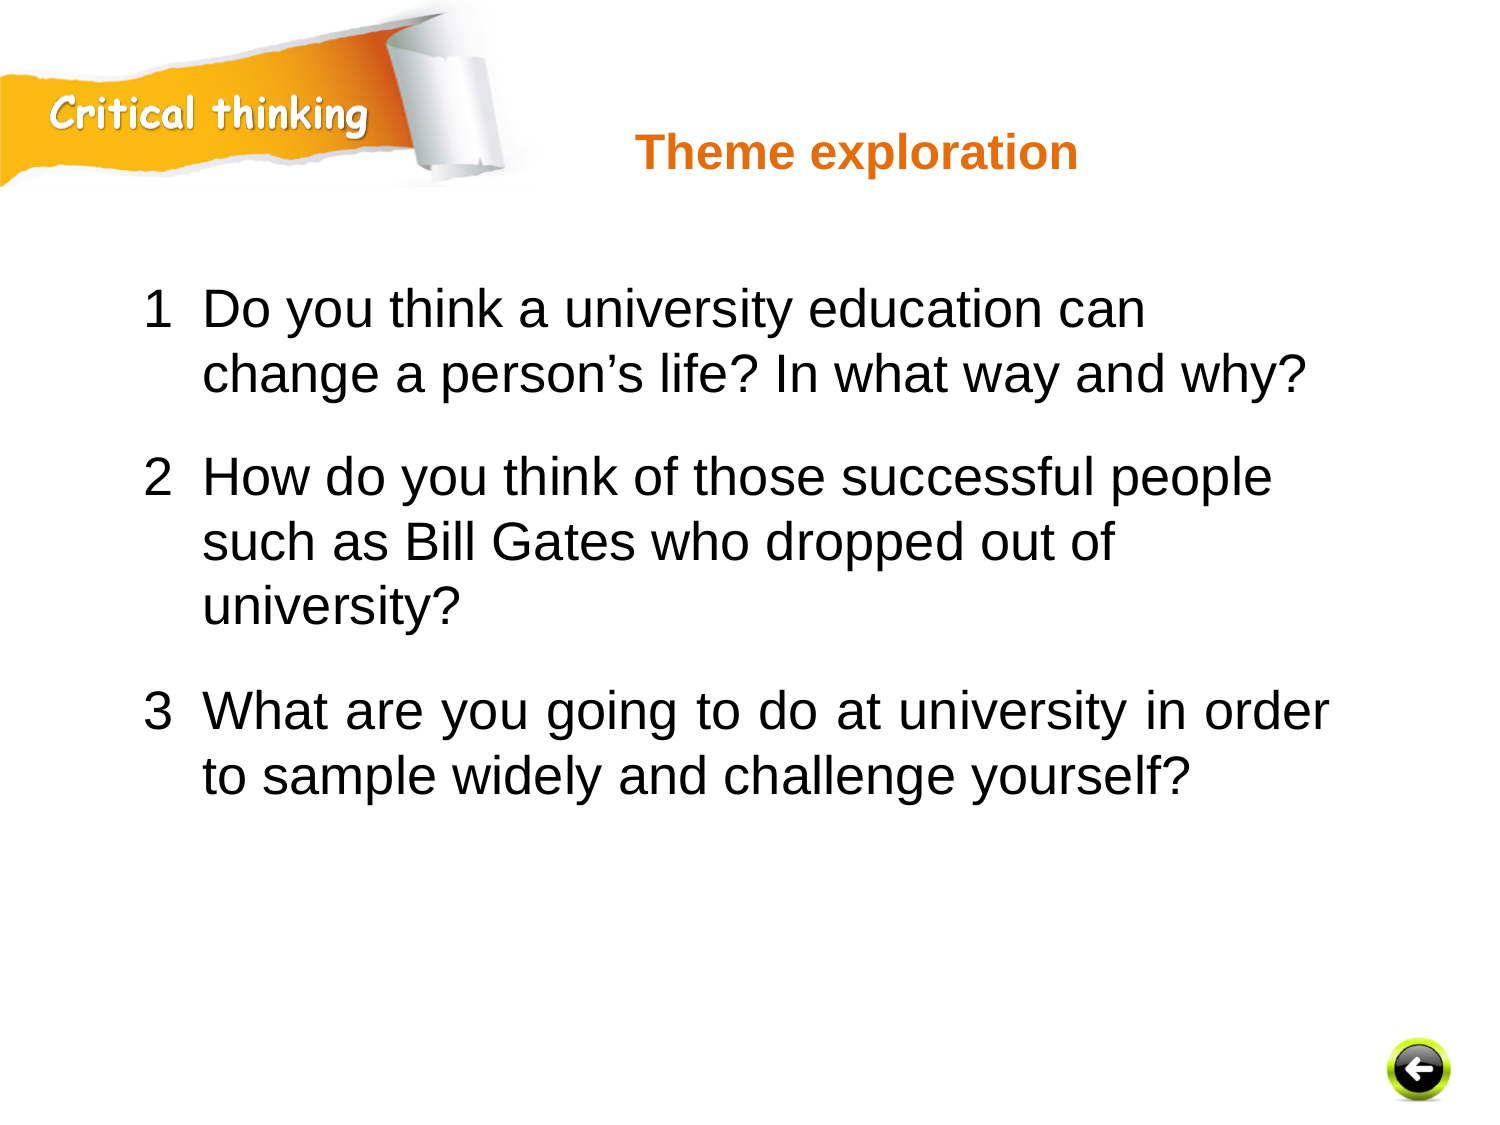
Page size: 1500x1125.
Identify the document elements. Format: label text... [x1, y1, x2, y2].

text_box How do you think of those successful people such as Bill Gates who dropped out of university? [128, 433, 1348, 644]
text_box What are you going to do at university in order to sample widely and challenge yourself? [128, 667, 1348, 813]
picture [1381, 1031, 1454, 1107]
picture [0, 0, 540, 188]
text_box Theme exploration [620, 111, 1181, 187]
text_box Do you think a university education can change a person’s life? In what way and why? [128, 265, 1348, 411]
